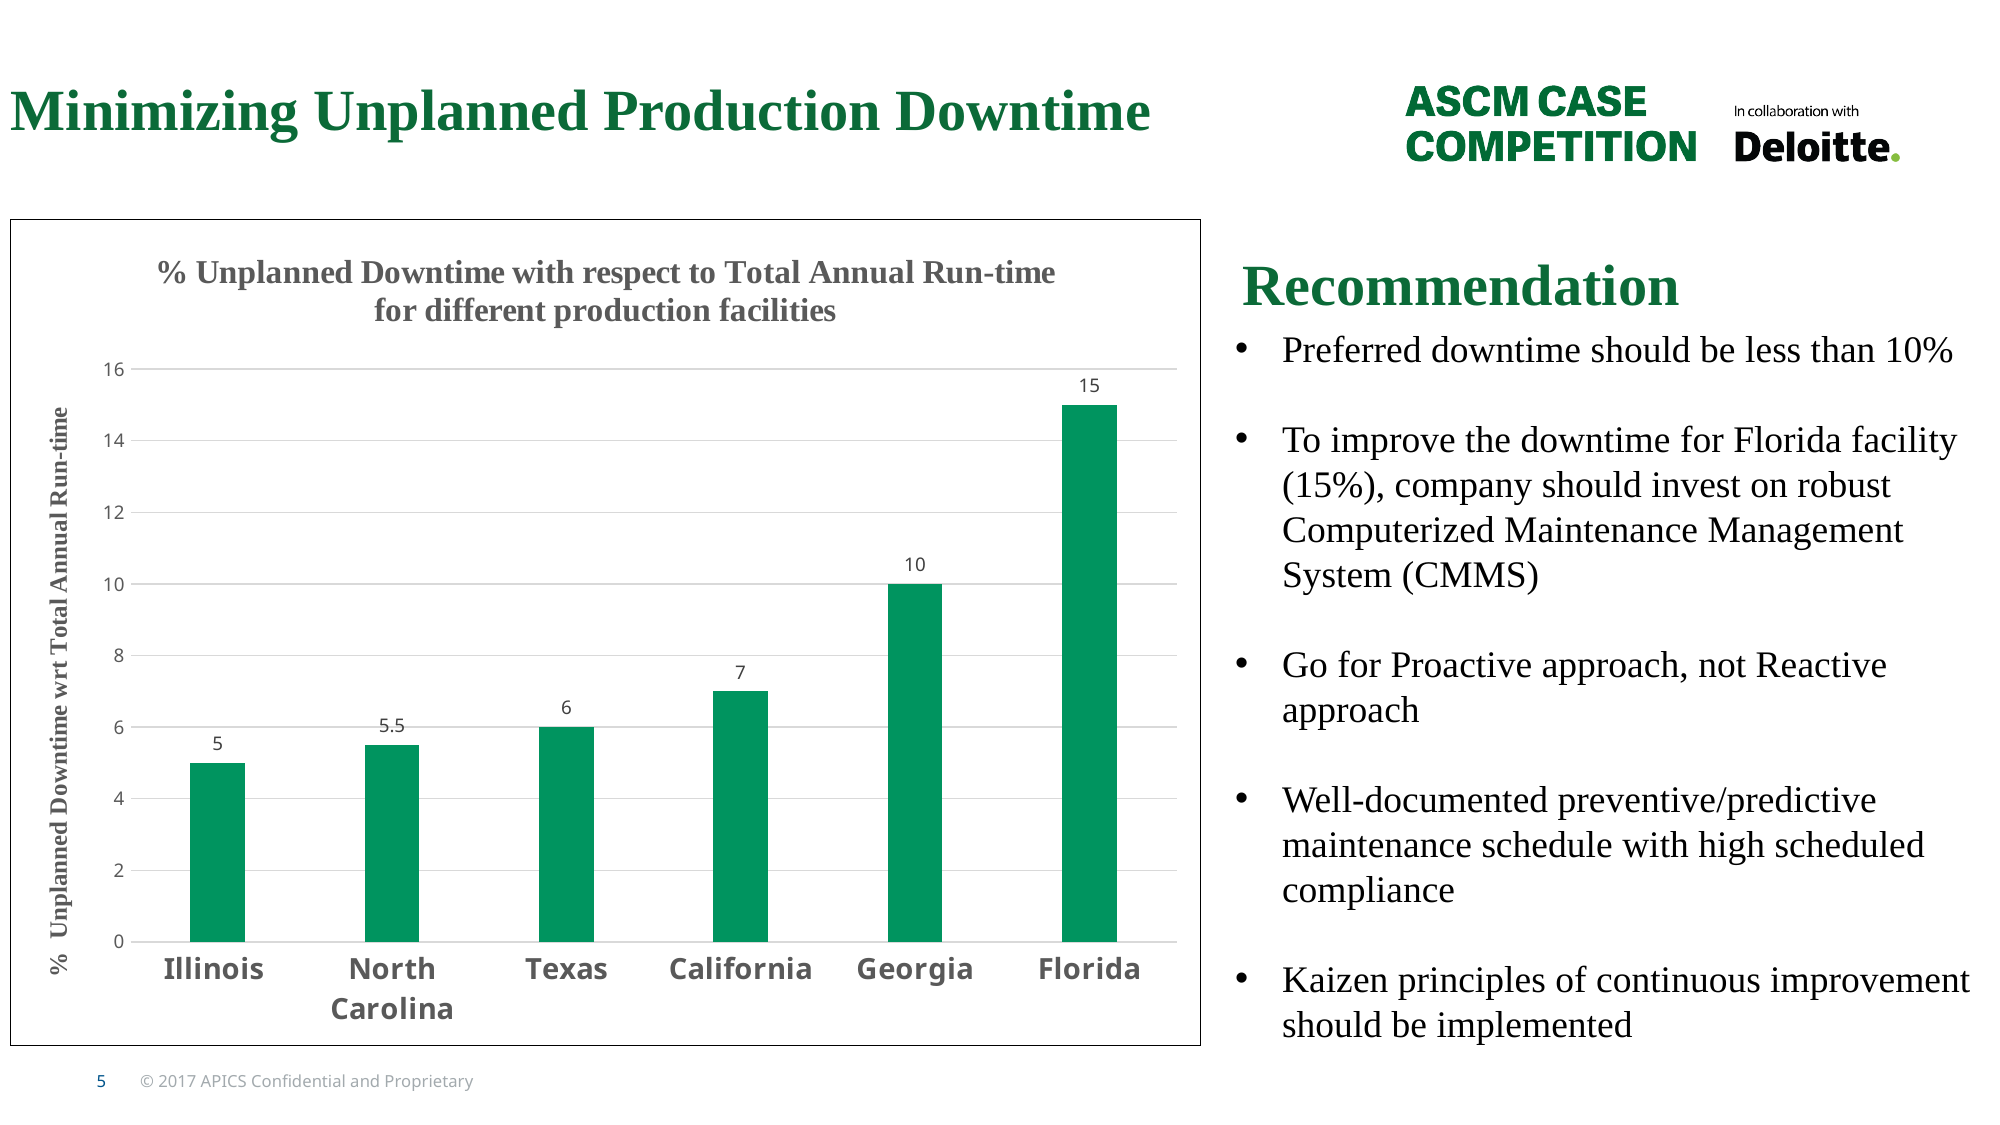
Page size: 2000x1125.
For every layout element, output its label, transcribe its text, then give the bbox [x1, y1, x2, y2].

text_box Preferred downtime should be less than 10% To improve the downtime for Florida facility (15%), company should invest on robust Computerized Maintenance Management System (CMMS) Go for Proactive approach, not Reactive approach Well-documented preventive/predictive maintenance schedule with high scheduled compliance Kaizen principles of continuous improvement should be implemented [1220, 317, 1989, 1053]
chart [10, 219, 1201, 1046]
text_box Recommendation [1242, 191, 1723, 318]
picture [1405, 85, 1900, 162]
title Minimizing Unplanned Production Downtime [10, 16, 1201, 143]
